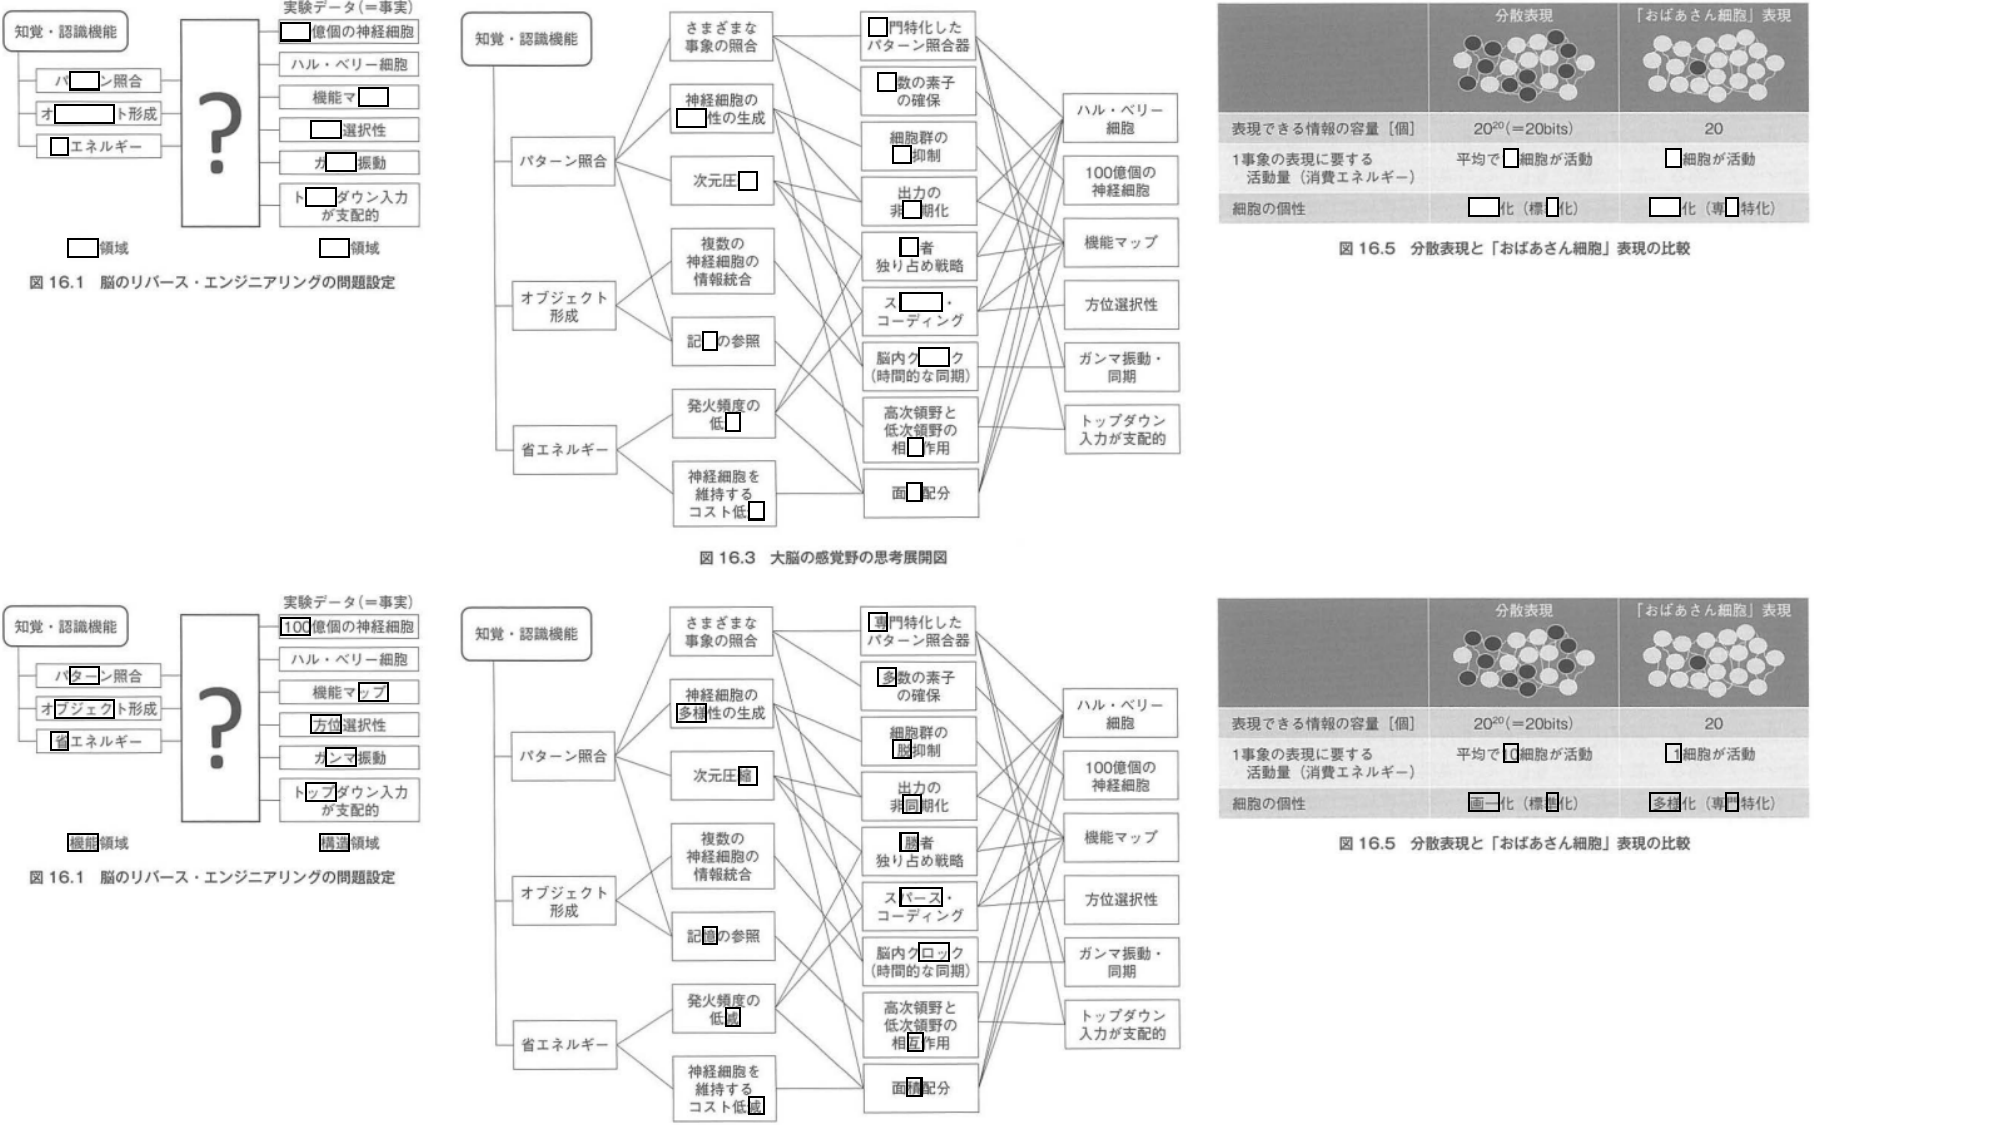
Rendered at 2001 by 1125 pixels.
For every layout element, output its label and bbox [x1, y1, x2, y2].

picture [454, 0, 1187, 568]
picture [0, 0, 428, 294]
picture [0, 594, 428, 889]
picture [1213, 0, 1814, 259]
picture [1213, 594, 1814, 854]
picture [454, 594, 1187, 1125]
